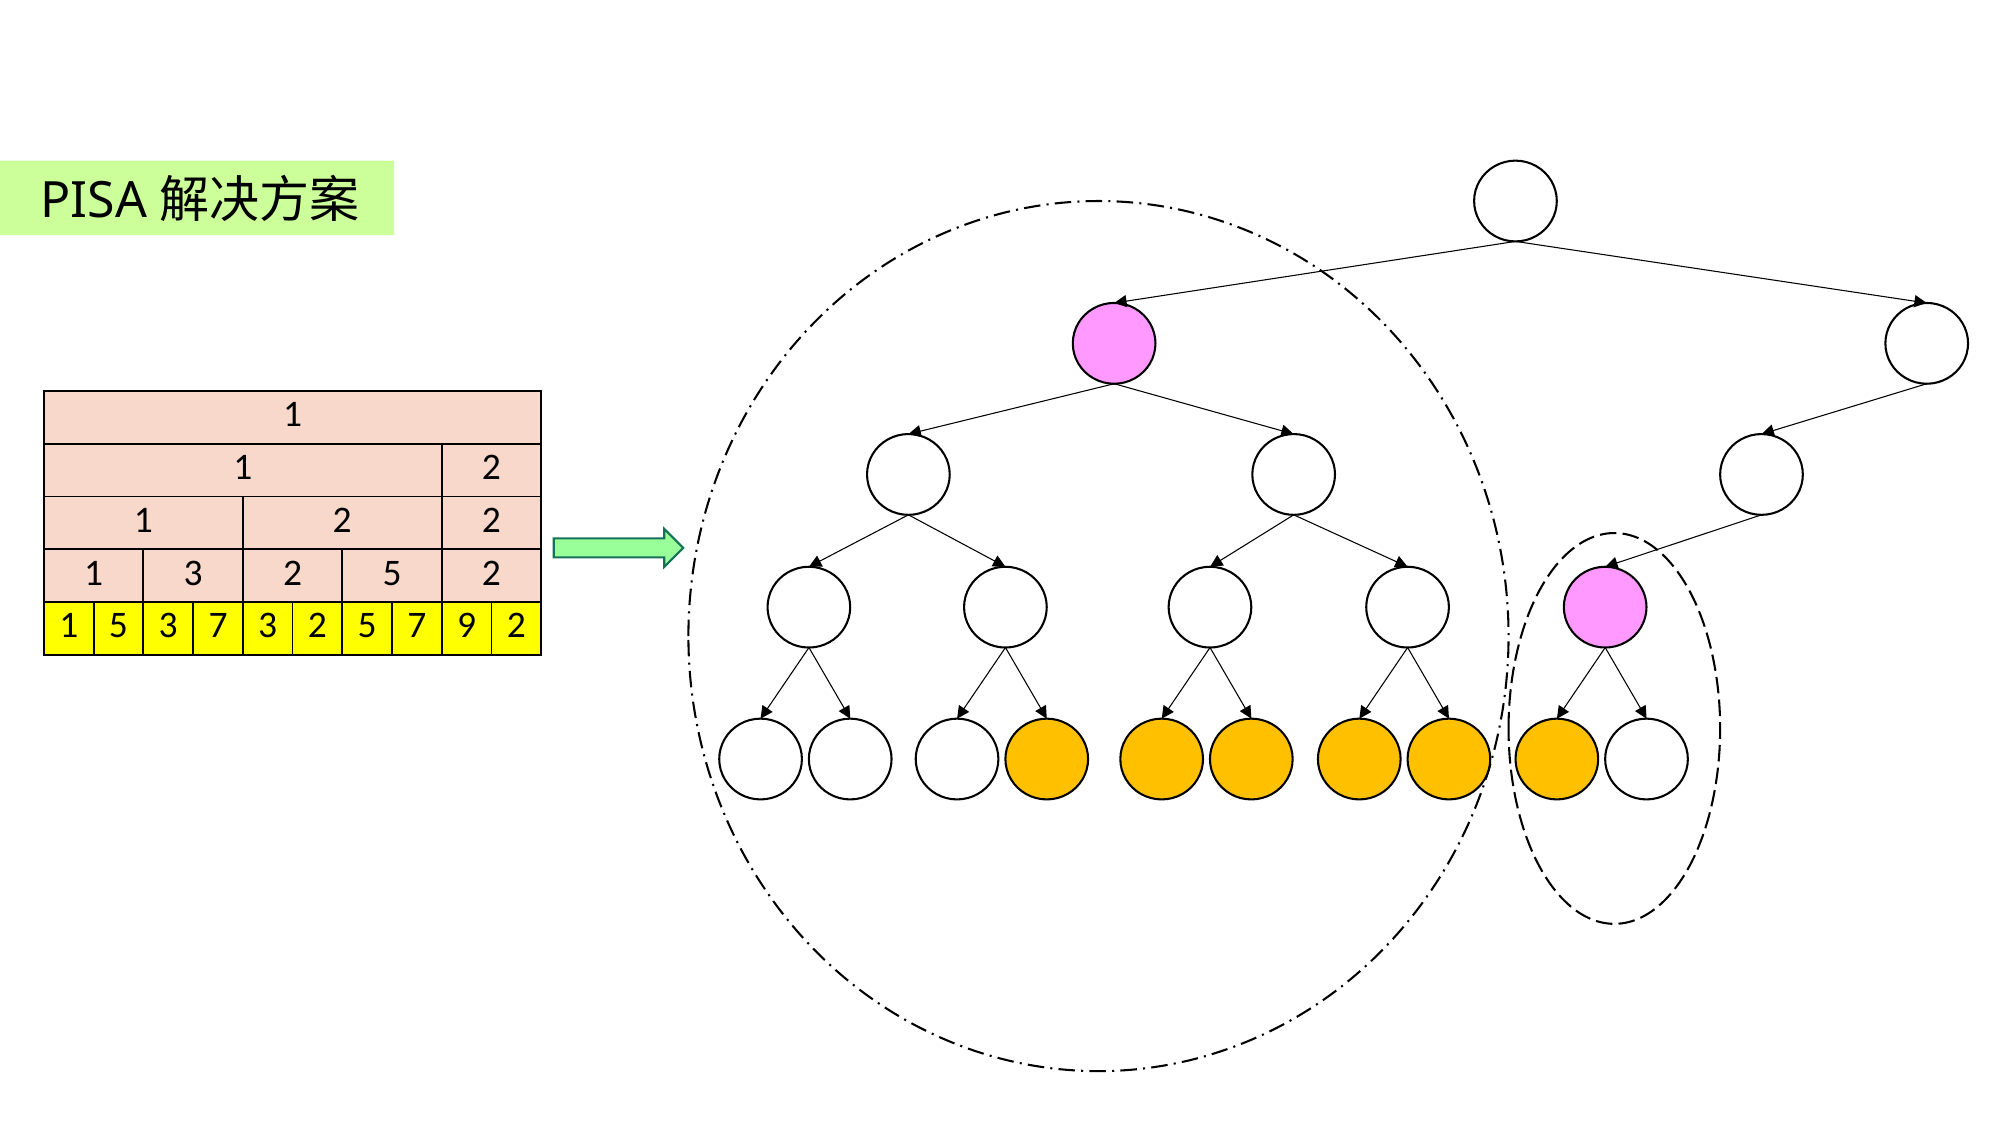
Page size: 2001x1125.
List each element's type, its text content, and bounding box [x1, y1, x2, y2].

table_cell 3 [144, 603, 192, 654]
text_box [1884, 301, 1970, 385]
table_cell 1 [45, 603, 93, 654]
text_box [807, 717, 893, 801]
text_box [760, 647, 808, 719]
text_box [1719, 433, 1804, 516]
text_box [1161, 647, 1209, 719]
table_cell 2 [492, 603, 540, 654]
text_box [1406, 717, 1492, 801]
table_cell 2 [244, 497, 441, 548]
text_box [766, 565, 852, 647]
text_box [1761, 383, 1927, 435]
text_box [1114, 241, 1515, 303]
table_cell 2 [293, 603, 341, 654]
text_box [1365, 565, 1450, 647]
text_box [908, 514, 1006, 567]
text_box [1114, 383, 1294, 435]
table_cell 7 [194, 603, 242, 654]
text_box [1605, 514, 1762, 567]
text_box [963, 565, 1048, 647]
text_box [1119, 717, 1205, 801]
text_box [1128, 303, 1510, 759]
text_box [1167, 565, 1253, 647]
text_box [1004, 717, 1090, 801]
table_cell 1 [45, 550, 142, 601]
table_header 1 [45, 392, 540, 443]
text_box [908, 383, 1114, 435]
table_cell 5 [343, 603, 391, 654]
text_box [1251, 433, 1337, 514]
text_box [808, 514, 908, 567]
text_box [718, 717, 803, 801]
table_cell 7 [393, 603, 441, 654]
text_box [1209, 647, 1252, 719]
text_box [866, 433, 951, 514]
text_box [552, 526, 685, 570]
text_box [1359, 647, 1407, 719]
table_cell 2 [443, 550, 540, 601]
text_box [1071, 301, 1157, 383]
table_cell 2 [443, 497, 540, 548]
text_box [1473, 159, 1558, 241]
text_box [1209, 514, 1293, 567]
table_cell 3 [244, 603, 292, 654]
table_cell 1 [45, 445, 441, 496]
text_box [1556, 647, 1605, 719]
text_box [1605, 647, 1647, 719]
text_box [914, 717, 1000, 801]
text_box [1514, 717, 1600, 801]
text_box [1507, 532, 1722, 925]
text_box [1293, 514, 1408, 567]
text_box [1515, 241, 1927, 303]
text_box PISA解决方案 [0, 160, 395, 236]
text_box [1316, 717, 1402, 801]
table_cell 3 [144, 550, 242, 601]
text_box [687, 199, 1485, 1073]
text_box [957, 647, 1005, 719]
table_cell 2 [443, 445, 540, 496]
text_box [1604, 717, 1689, 801]
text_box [808, 647, 851, 719]
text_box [1005, 647, 1047, 719]
table_cell 2 [244, 550, 341, 601]
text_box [1407, 647, 1449, 719]
table_cell 9 [443, 603, 491, 654]
text_box [1562, 565, 1648, 647]
table_cell 1 [45, 497, 242, 548]
text_box [1208, 717, 1294, 801]
table_cell 5 [95, 603, 142, 654]
table_cell 5 [343, 550, 441, 601]
